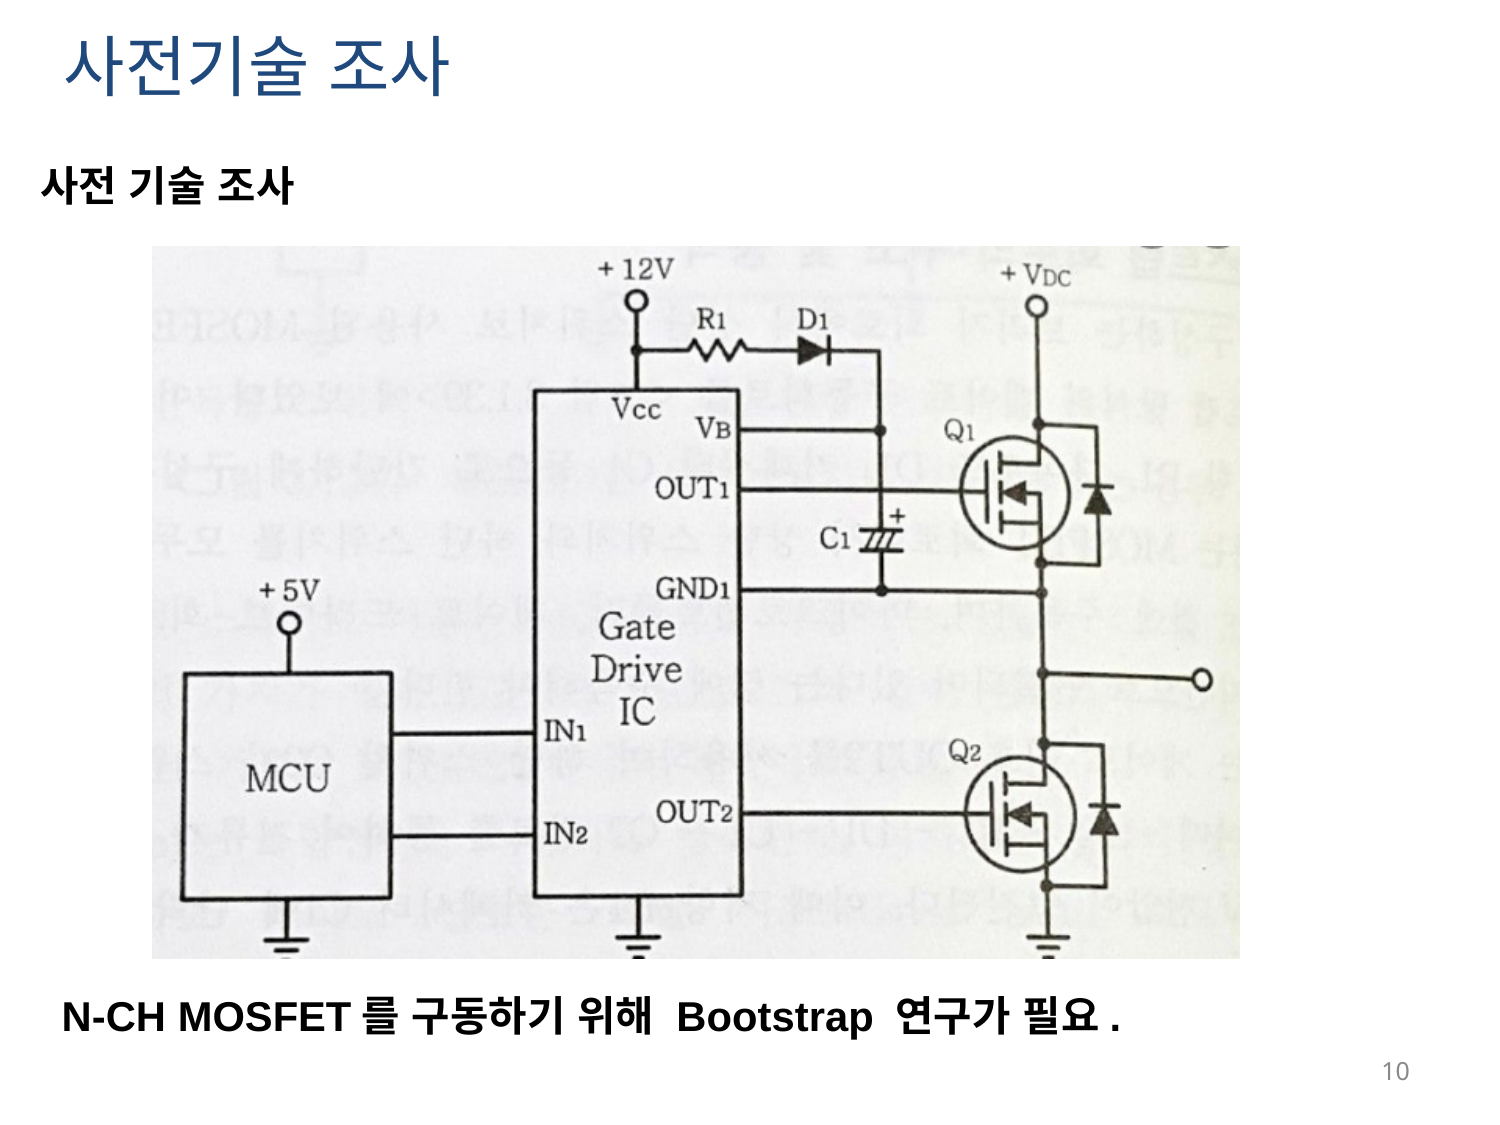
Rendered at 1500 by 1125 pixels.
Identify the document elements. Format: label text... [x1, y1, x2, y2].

text_box 사전 기술 조사 [25, 154, 1454, 266]
slide_number 10 [1074, 1047, 1425, 1103]
text_box N-CH MOSFET를 구동하기 위해 Bootstrap 연구가 필요. [46, 984, 1475, 1047]
text_box 사전기술 조사 [49, 17, 1394, 112]
picture [152, 245, 1241, 959]
